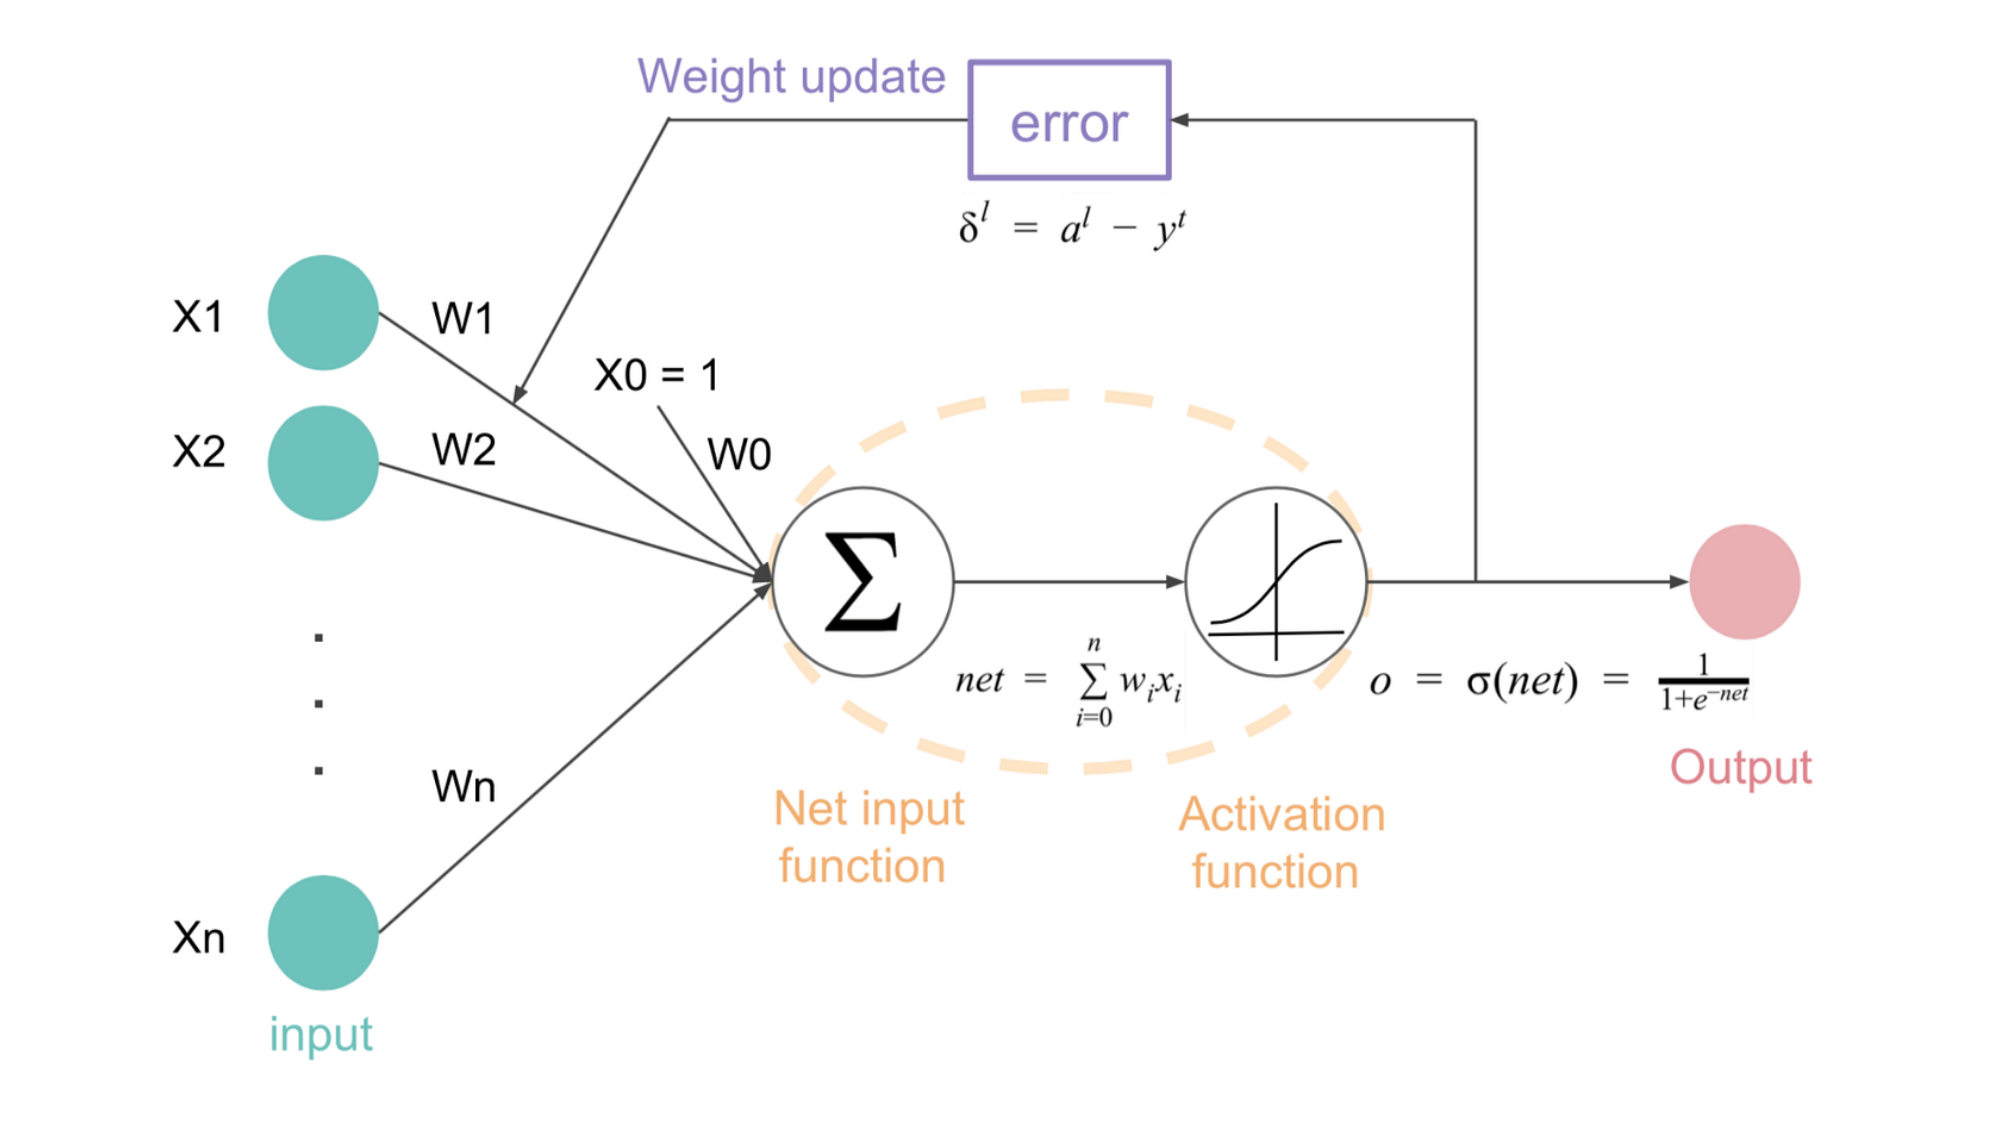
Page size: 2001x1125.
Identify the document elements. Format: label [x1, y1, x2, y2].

list [165, 18, 1833, 1074]
